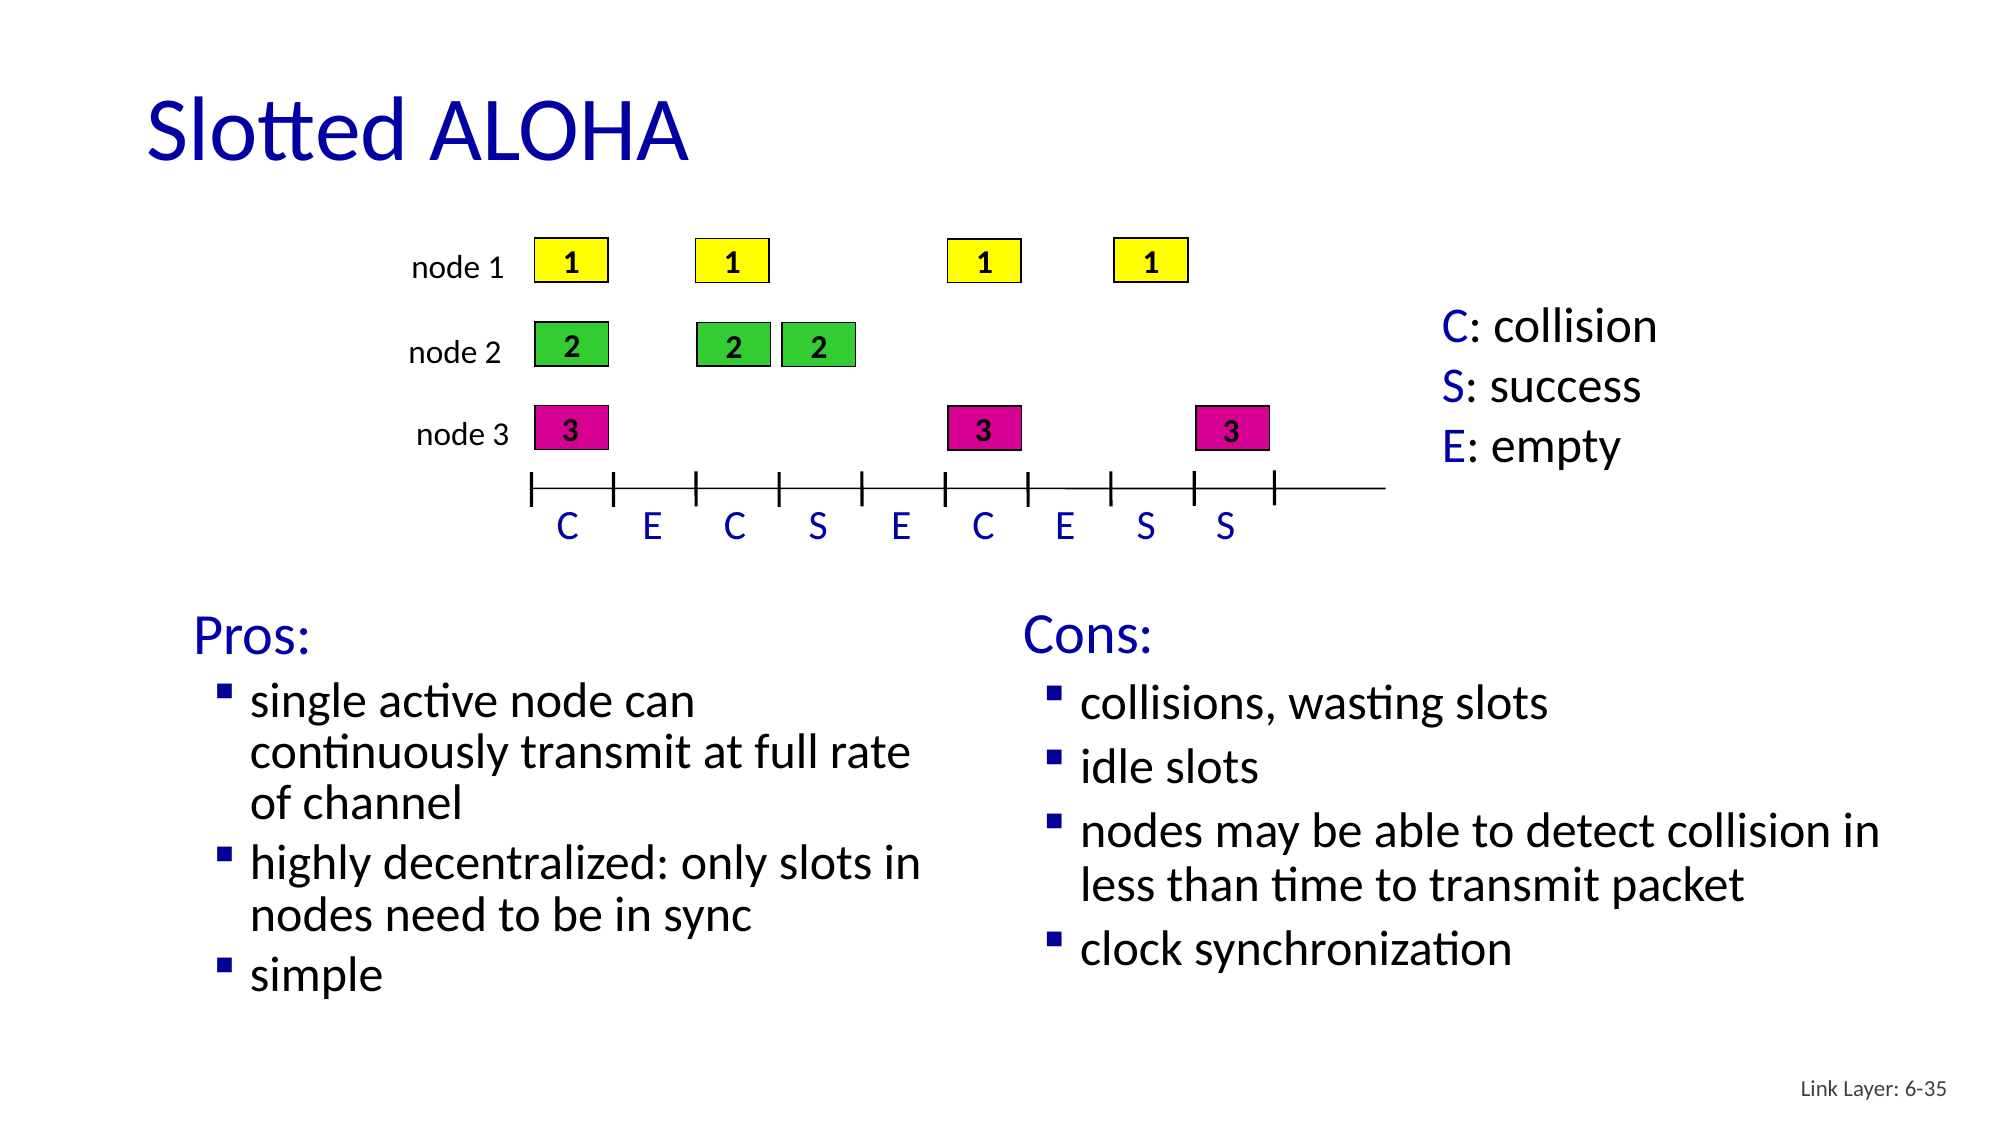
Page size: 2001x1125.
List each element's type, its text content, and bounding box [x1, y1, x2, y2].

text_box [696, 317, 771, 374]
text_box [1195, 401, 1270, 457]
text_box node 1 [396, 238, 520, 293]
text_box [535, 400, 609, 457]
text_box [781, 317, 856, 374]
text_box E [876, 490, 927, 555]
text_box node 3 [401, 405, 525, 460]
text_box C [541, 490, 594, 556]
text_box S [1121, 490, 1171, 556]
text_box S [1201, 490, 1251, 556]
text_box node 2 [393, 322, 517, 378]
text_box S [793, 490, 843, 556]
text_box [1114, 232, 1188, 288]
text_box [534, 317, 609, 373]
text_box C [709, 490, 762, 556]
text_box C [957, 490, 1010, 556]
text_box C: collision S: success E: empty [1427, 284, 1674, 480]
text_box Pros: single active node can continuously transmit at full rate of channel highly decentralized: only slots in nodes need to be in sync simple [178, 599, 974, 1125]
text_box E [627, 490, 678, 555]
slide_number Link Layer: 6-35 [1512, 1056, 1963, 1117]
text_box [947, 401, 1022, 457]
text_box Cons: collisions, wasting slots idle slots nodes may be able to detect collision in less than time to transmit packet clock synchronization [1008, 595, 1924, 1046]
title Slotted ALOHA [131, 57, 1857, 205]
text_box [695, 232, 770, 289]
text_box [534, 232, 609, 288]
text_box E [1040, 490, 1091, 555]
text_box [947, 233, 1022, 289]
